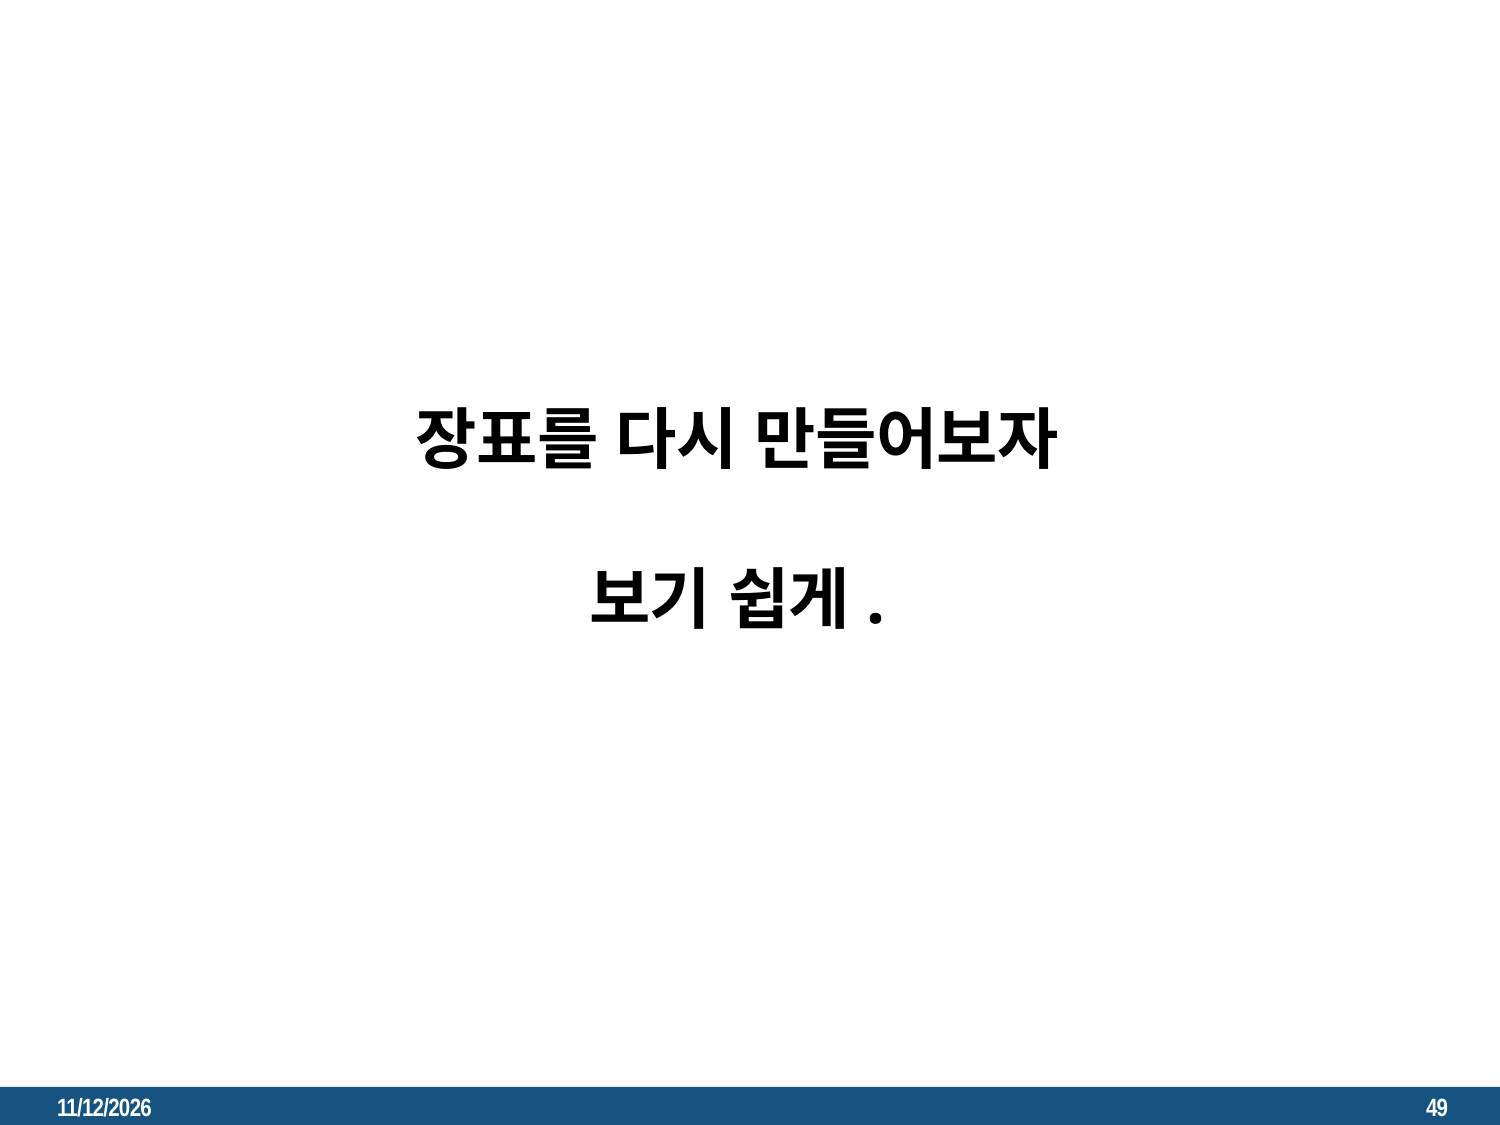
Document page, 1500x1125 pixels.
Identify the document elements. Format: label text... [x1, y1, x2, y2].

slide_number 2023. 3. 6. [42, 1086, 380, 1125]
slide_number 49 [1125, 1086, 1464, 1125]
text_box 장표를 다시 만들어보자 보기 쉽게. [271, 397, 1204, 638]
